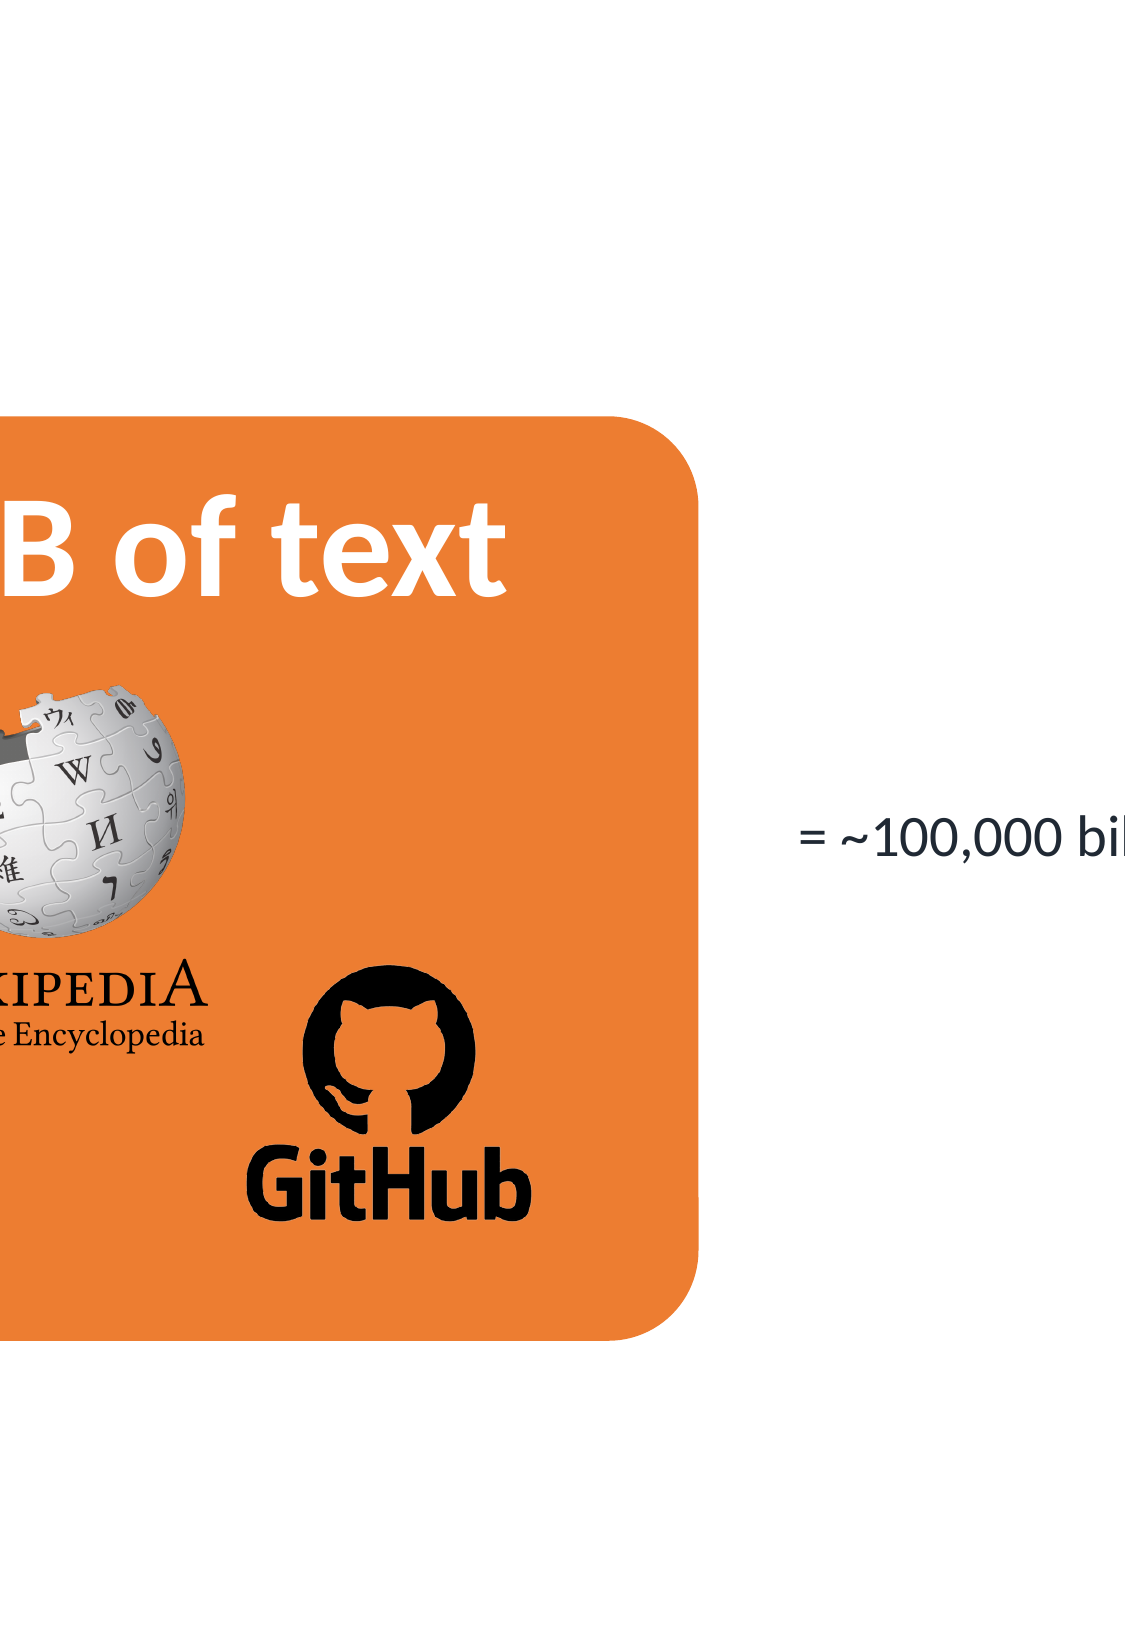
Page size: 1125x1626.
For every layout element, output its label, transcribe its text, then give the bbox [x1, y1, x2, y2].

text_box = ~100,000 bibles worth of text [783, 790, 1125, 877]
picture [0, 643, 667, 1257]
text_box 570 GB of text [0, 416, 699, 1341]
